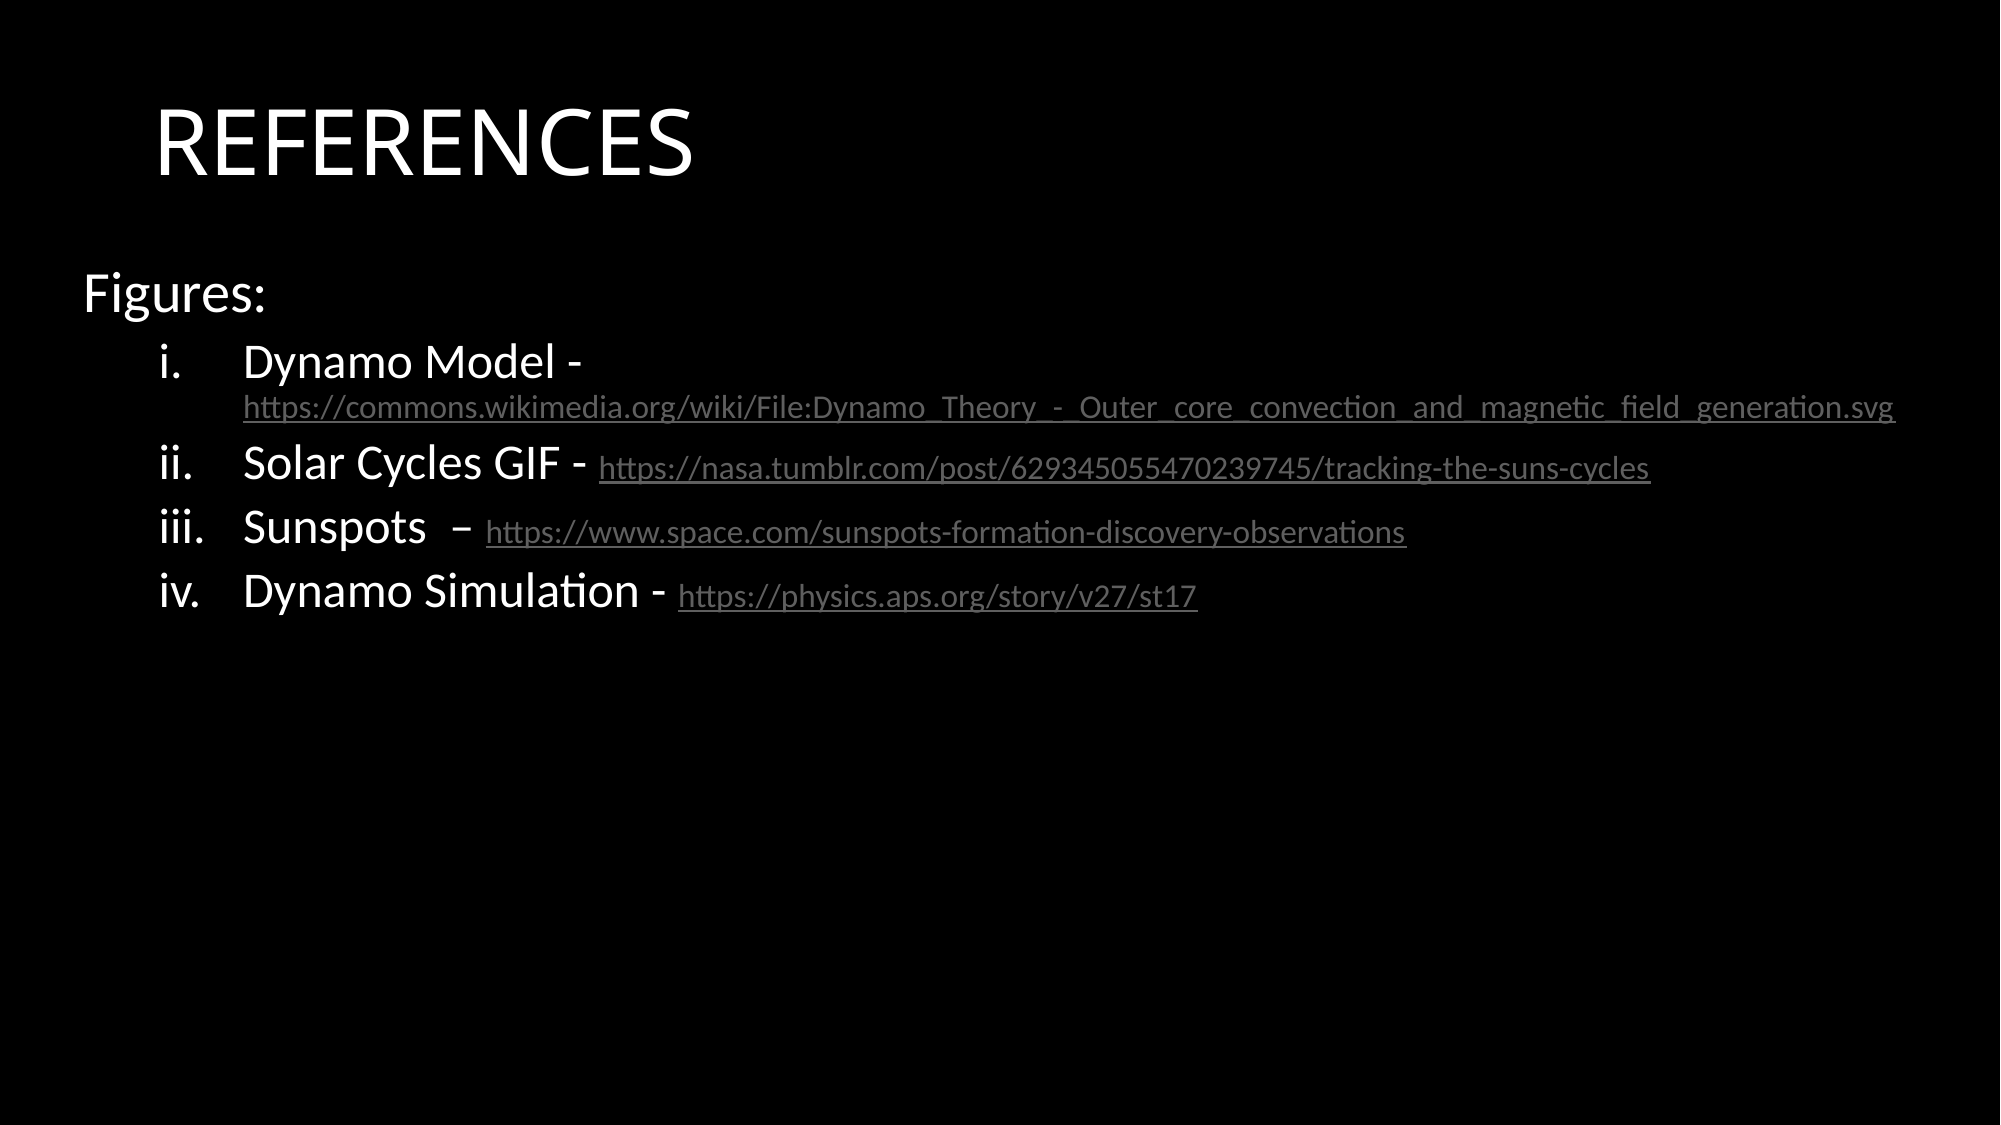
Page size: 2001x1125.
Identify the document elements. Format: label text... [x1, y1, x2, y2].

title REFERENCES [137, 37, 1863, 254]
list Figures: Dynamo Model - https://commons.wikimedia.org/wiki/File:Dynamo_Theory_-_Outer_core_convection_and_magnetic_field_generation.svg Solar Cycles GIF - https://nasa.tumblr.com/post/629345055470239745/tracking-the-suns-cycles Sunspots – https://www.space.com/sunspots-formation-discovery-observations Dynamo Simulation - https://physics.aps.org/story/v27/st17 [68, 254, 1932, 701]
